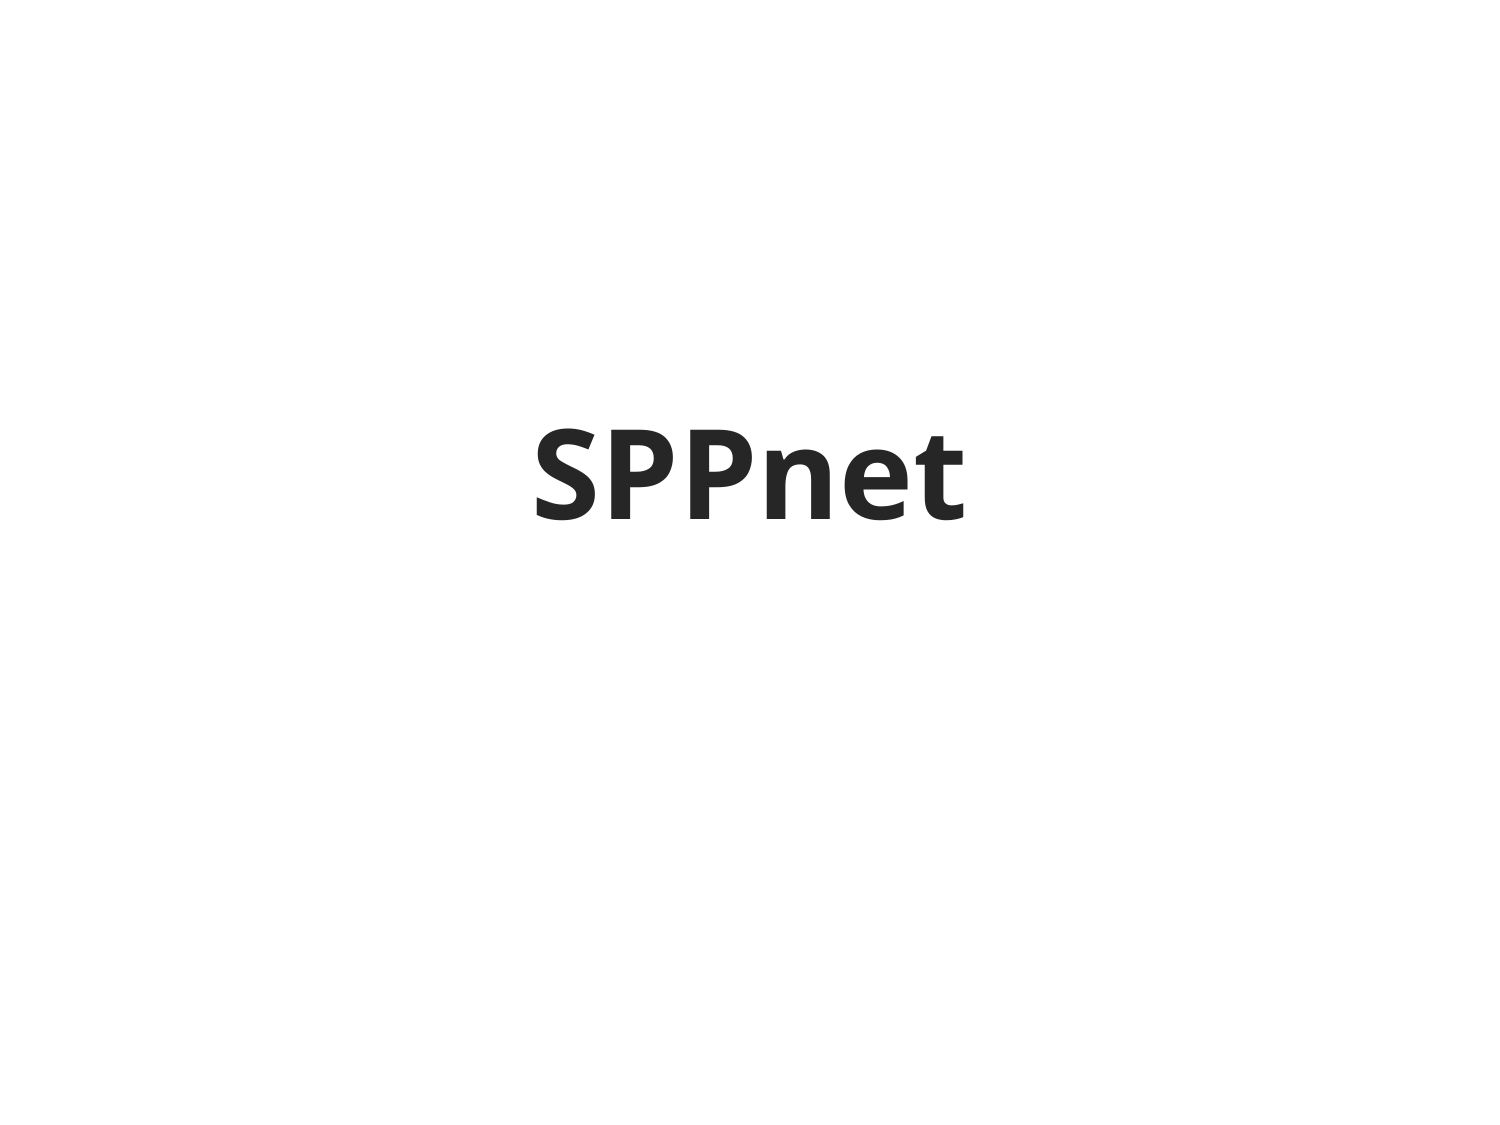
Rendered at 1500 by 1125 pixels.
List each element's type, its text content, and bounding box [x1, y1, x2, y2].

text_box SPPnet [112, 349, 1388, 591]
